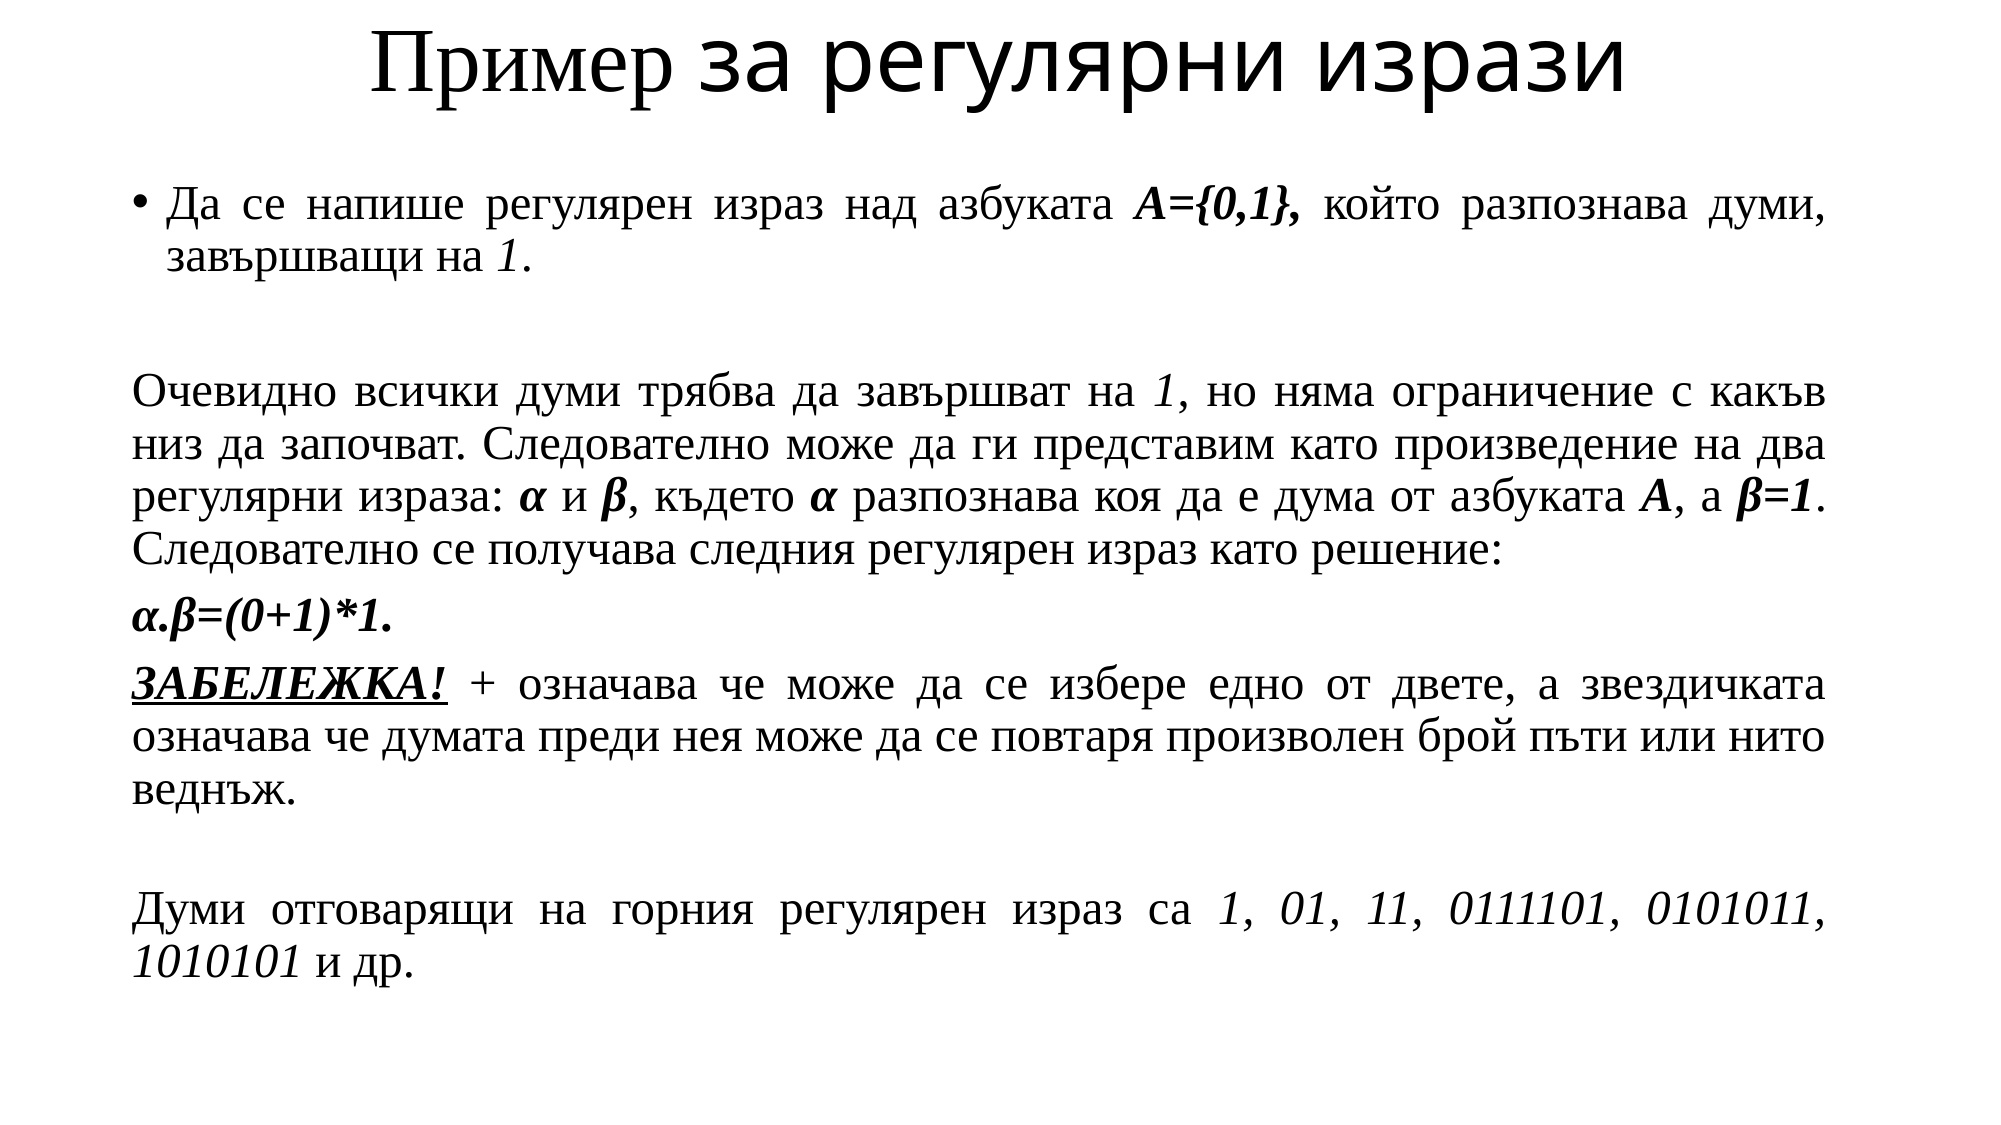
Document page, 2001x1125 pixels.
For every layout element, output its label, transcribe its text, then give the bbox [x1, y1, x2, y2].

title Пример за регулярни изрази [137, 0, 1863, 123]
list Да се напише регулярен израз над азбуката А={0,1}, който разпознава думи, завършващи на 1. Очевидно всички думи трябва да завършват на 1, но няма ограничение с какъв низ да започват. Следователно може да ги представим като произведение на два регулярни израза: α и β, където α разпознава коя да е дума от азбуката А, а β=1. Следователно се получава следния регулярен израз като решение: α.β=(0+1)*1. ЗАБЕЛЕЖКА! + означава че може да се избере едно от двете, а звездичката означава че думата преди нея може да се повтаря произволен брой пъти или нито веднъж. Думи отговарящи на горния регулярен израз са 1, 01, 11, 0111101, 0101011, 1010101 и др. [116, 169, 1842, 1002]
